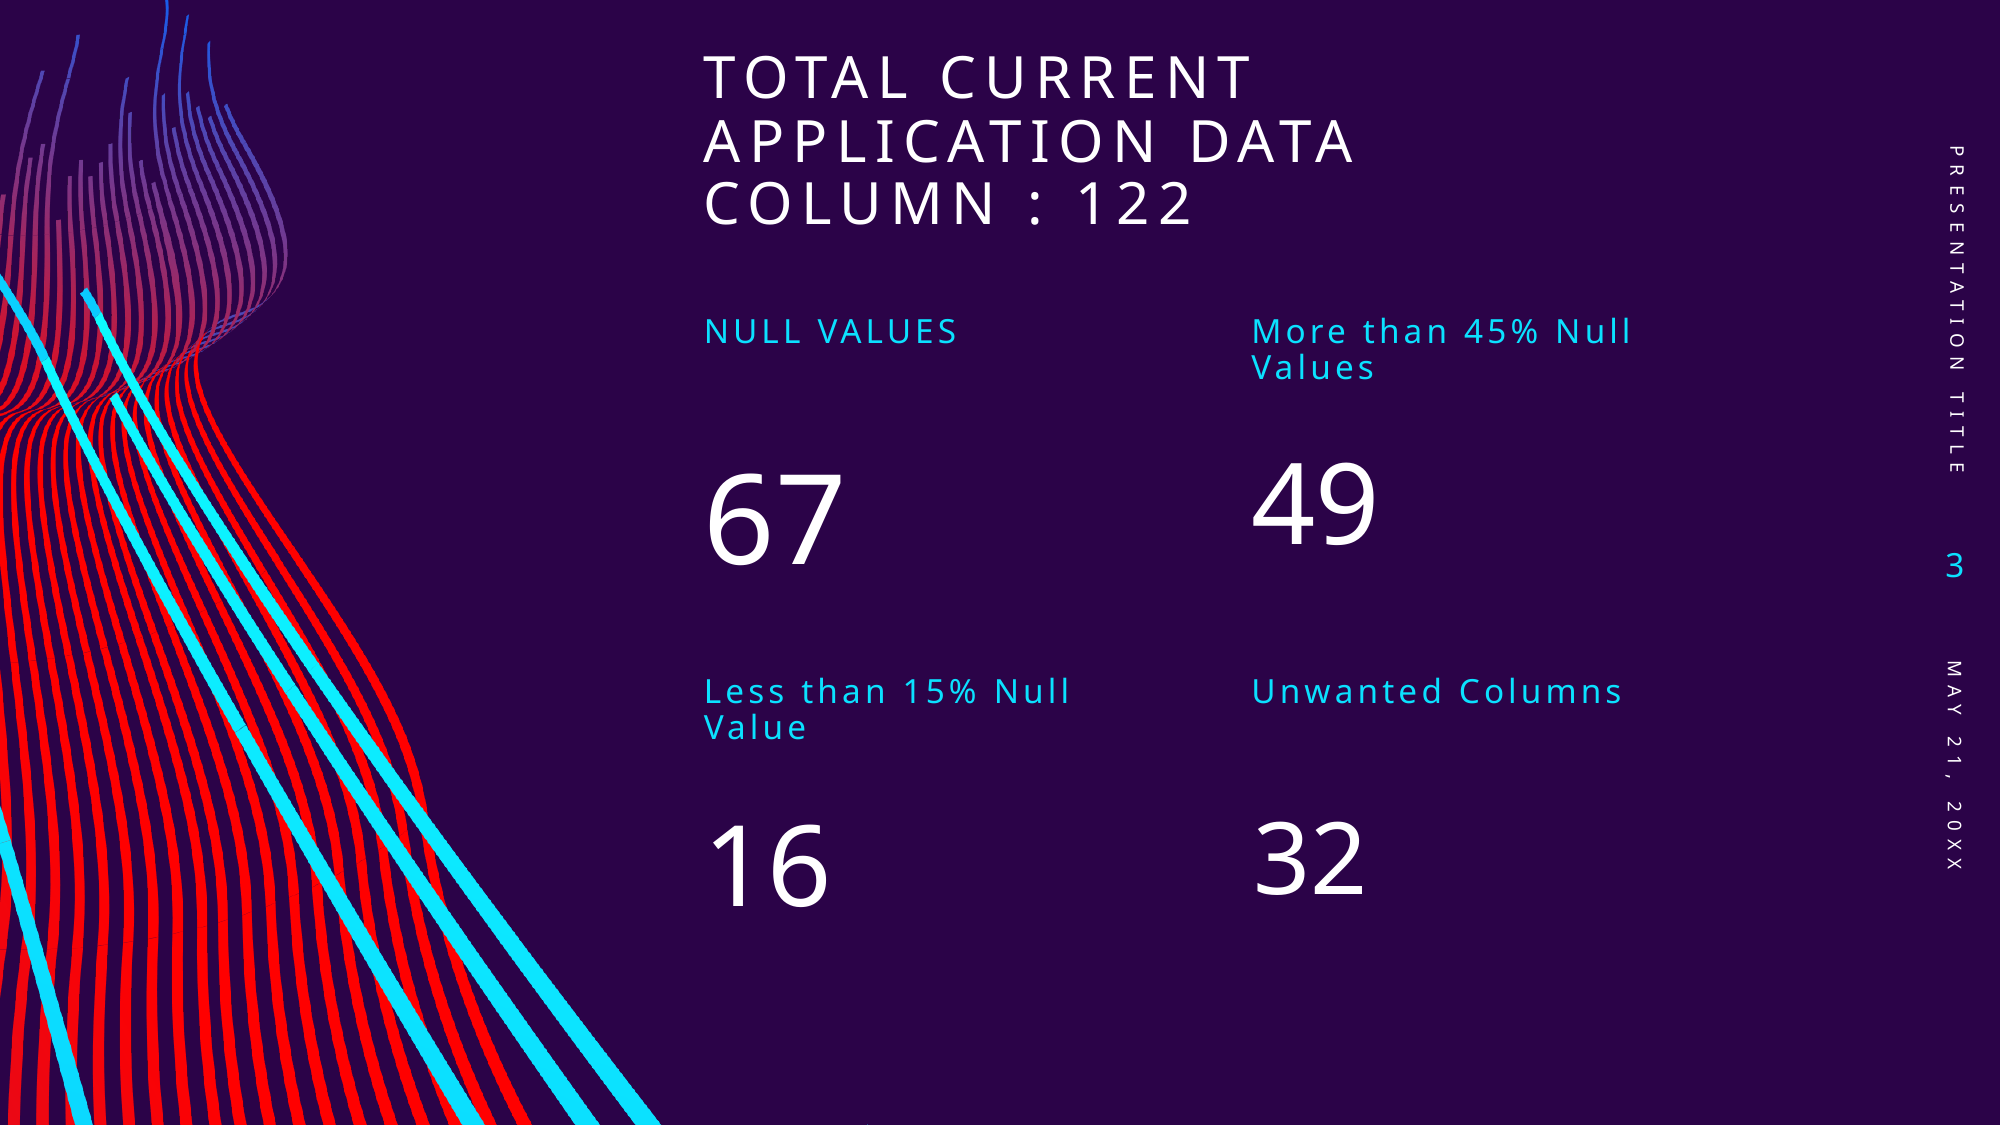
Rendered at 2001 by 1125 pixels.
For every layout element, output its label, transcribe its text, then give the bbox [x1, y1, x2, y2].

list Less than 15% Null Value [688, 667, 1109, 719]
list NULL VALUES [688, 307, 1109, 357]
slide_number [1925, 645, 1986, 1080]
picture [0, 0, 2000, 1125]
footer PRESENTATION TITLE [1926, 33, 1987, 489]
list 32 [1238, 727, 1658, 944]
slide_number 3 [1889, 519, 1980, 615]
list 67 [688, 357, 1109, 576]
list 49 [1236, 357, 1657, 570]
list 16 [688, 719, 1109, 938]
title Total CURRENT APPLICATION DATA COlUmn : 122 [688, 41, 1496, 308]
list Unwanted Columns [1236, 667, 1657, 728]
list More than 45% Null Values [1236, 307, 1657, 357]
